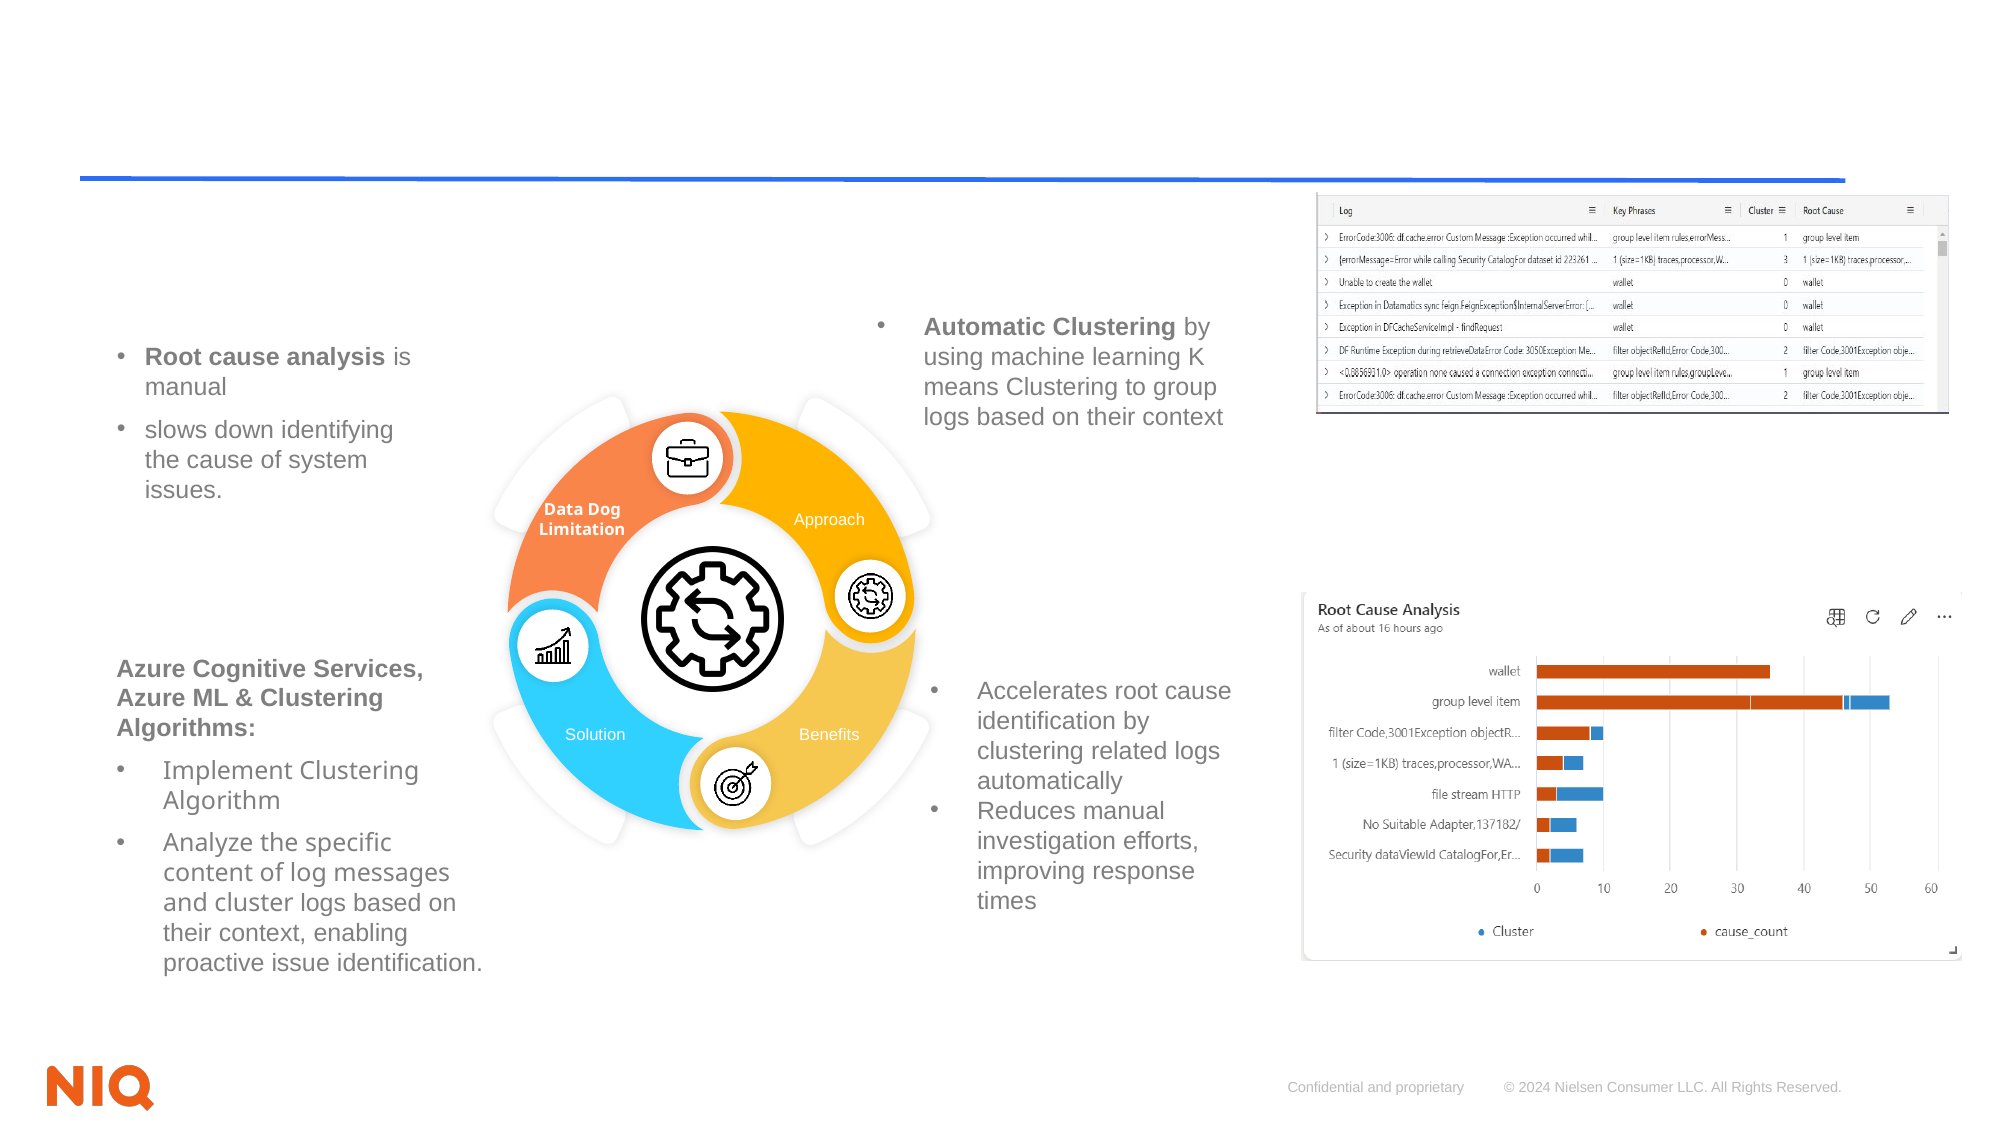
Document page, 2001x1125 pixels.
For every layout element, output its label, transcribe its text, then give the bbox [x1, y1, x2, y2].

text_box Automatic Clustering by using machine learning K means Clustering to group logs based on their context [861, 302, 1259, 438]
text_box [492, 396, 931, 846]
text_box Accelerates root cause identification by clustering related logs automatically​ Reduces manual investigation efforts, improving response times​ [930, 674, 1260, 915]
picture [47, 1065, 154, 1111]
text_box Root cause analysis is manual slows down identifying the cause of system issues. [101, 333, 428, 511]
text_box Azure Cognitive Services, Azure ML & Clustering Algorithms: Implement Clustering Algorithm Analyze the specific content of log messages and cluster logs based on their context, enabling proactive issue identification. [101, 644, 501, 984]
picture [1315, 191, 1950, 414]
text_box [79, 178, 1846, 182]
picture [1300, 592, 1963, 962]
